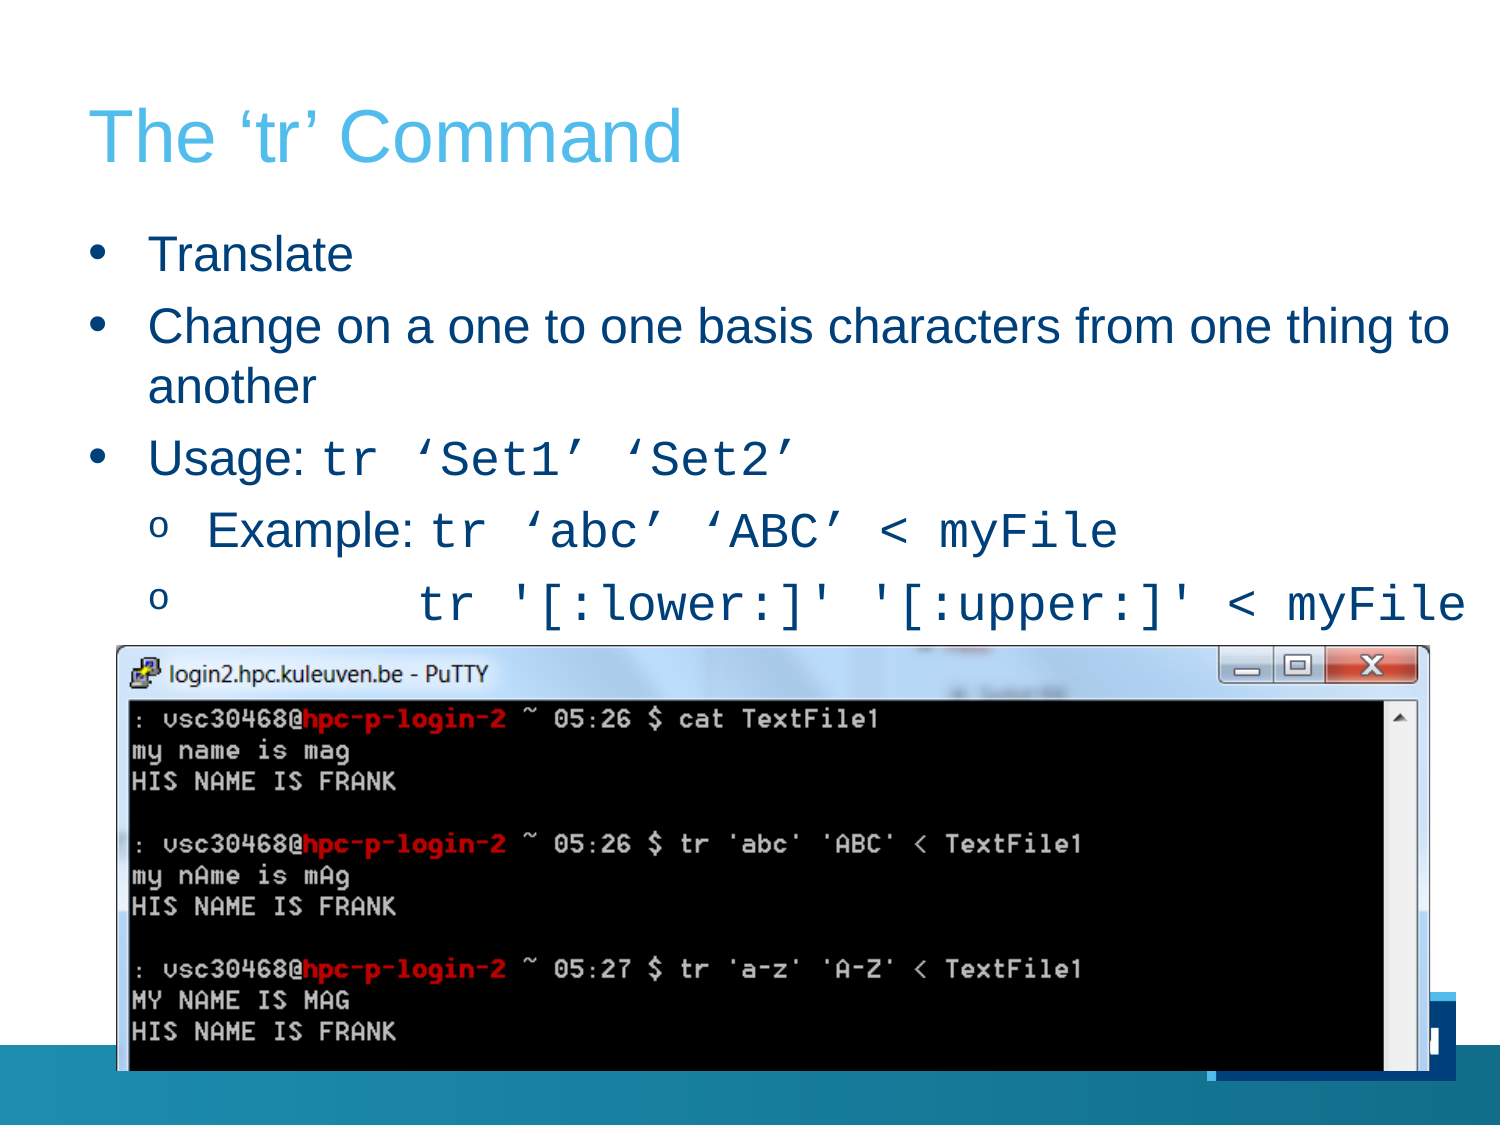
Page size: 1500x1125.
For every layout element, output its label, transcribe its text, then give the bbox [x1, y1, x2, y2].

title The ‘tr’ Command [88, 29, 1456, 178]
picture [115, 644, 1456, 1081]
list Translate Change on a one to one basis characters from one thing to another Usage: tr ‘Set1’ ‘Set2’ Example: tr ‘abc’ ‘ABC’ < myFile tr '[:lower:]' '[:upper:]' < myFile [88, 221, 1483, 948]
